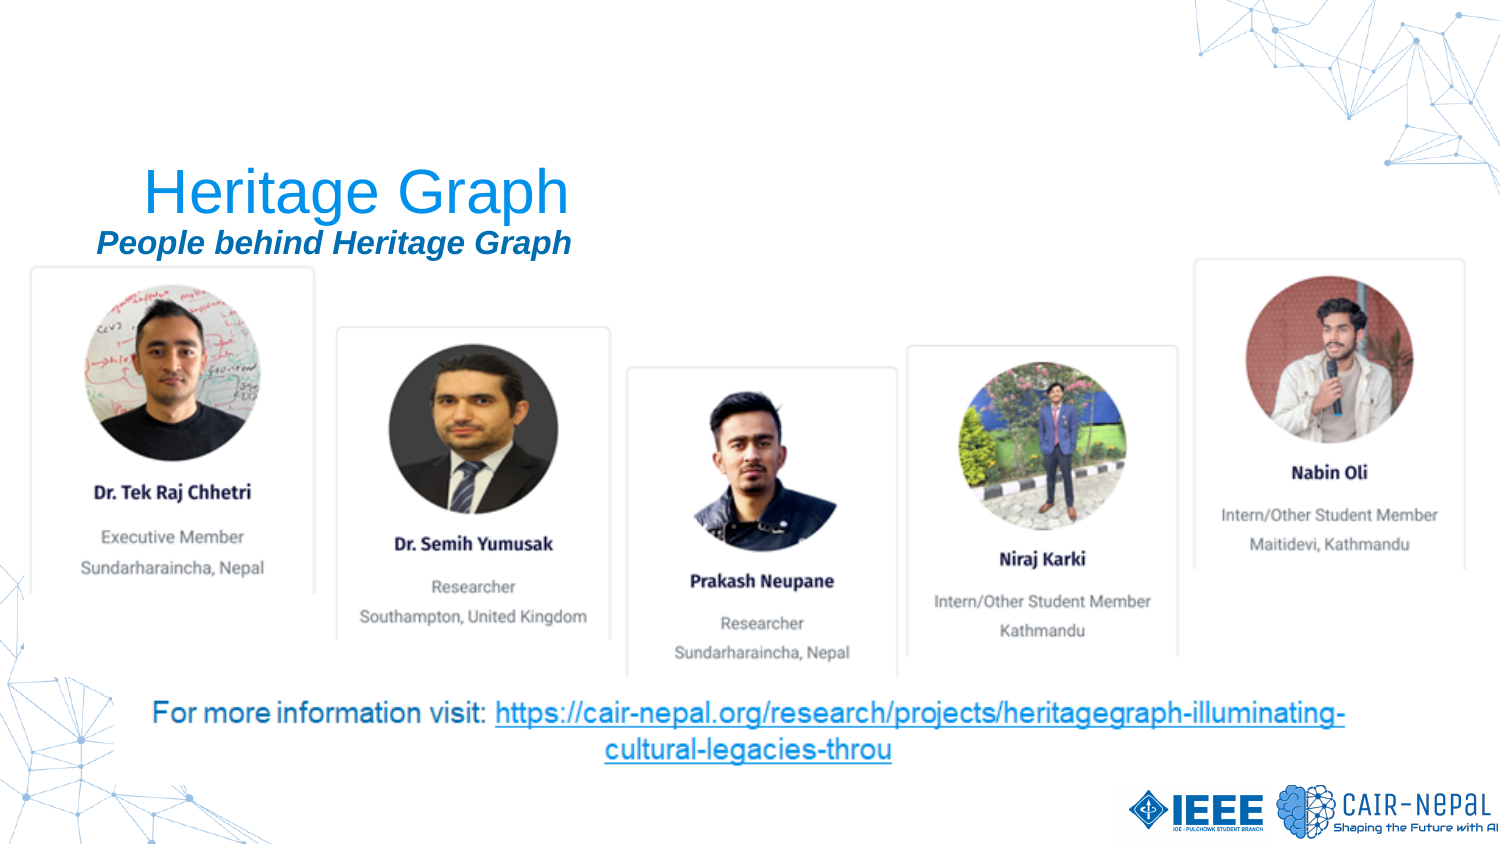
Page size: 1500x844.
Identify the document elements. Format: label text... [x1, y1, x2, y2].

title Heritage Graph [128, 125, 1372, 242]
picture [24, 258, 1476, 677]
picture [113, 682, 1498, 844]
text_box People behind Heritage Graph [68, 200, 1231, 257]
